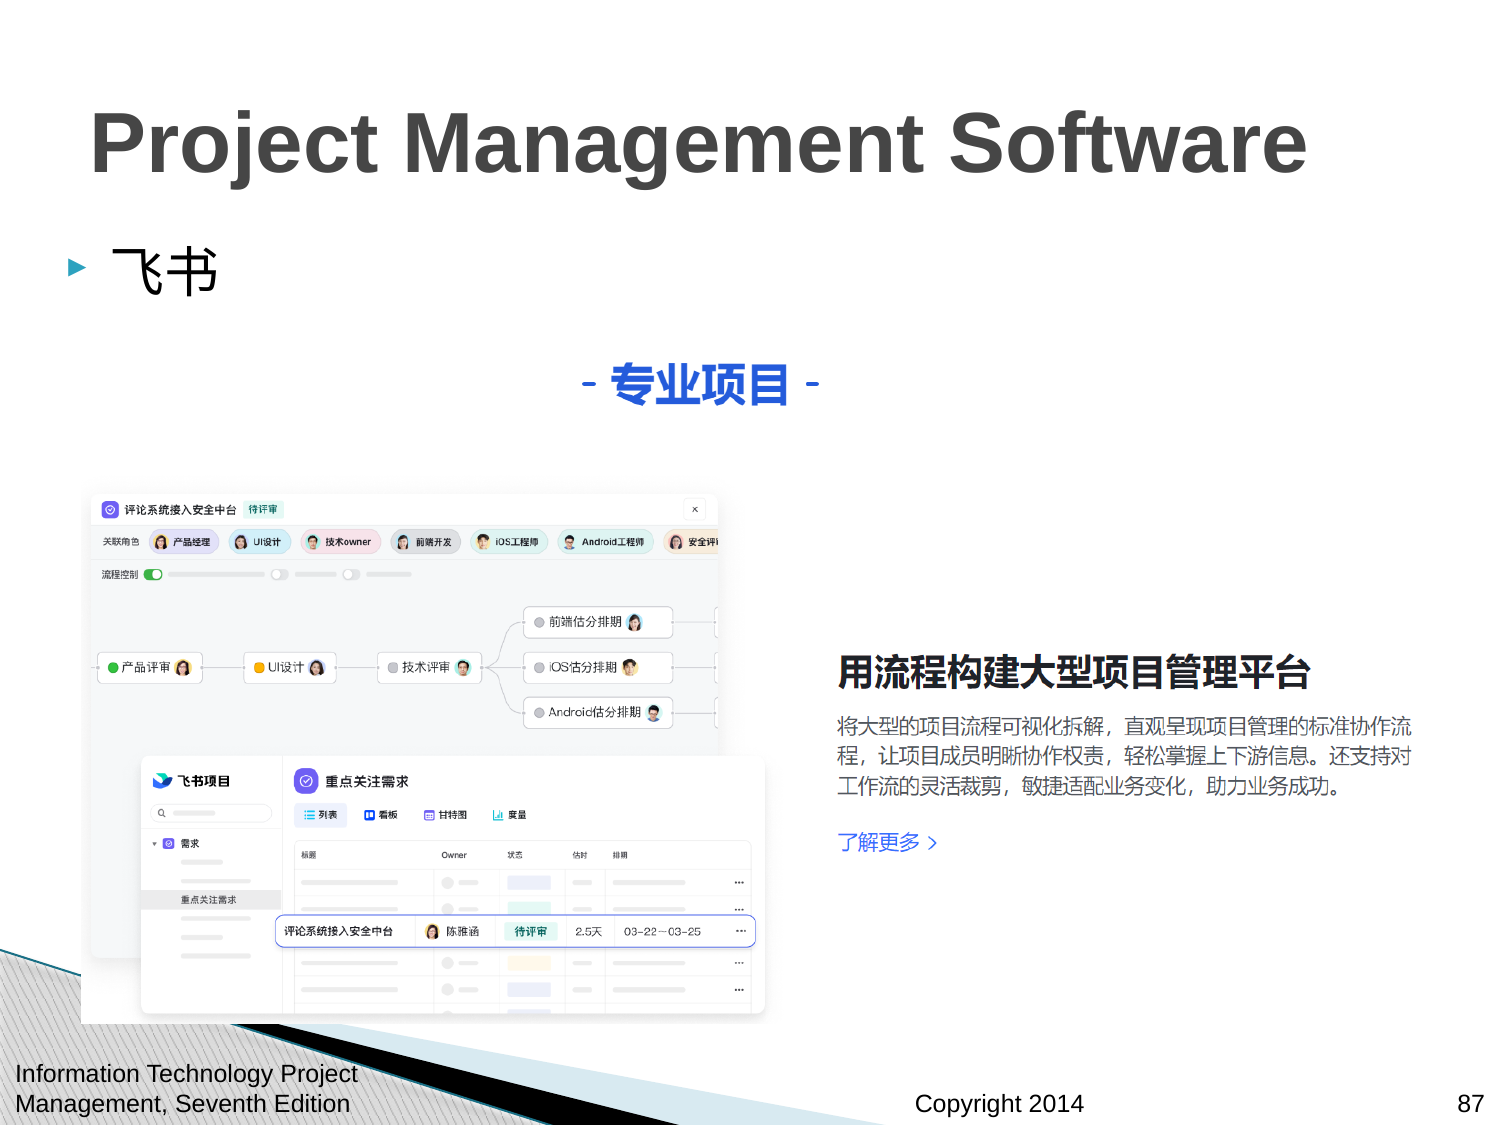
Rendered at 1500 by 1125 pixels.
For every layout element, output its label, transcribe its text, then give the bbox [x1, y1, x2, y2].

slide_number 87 [1408, 1065, 1500, 1125]
footer Information Technology Project Management, Seventh Edition [0, 1065, 425, 1125]
title Project Management Software [75, 45, 1425, 233]
picture [80, 353, 1419, 1025]
list 飞书 [49, 237, 1451, 313]
